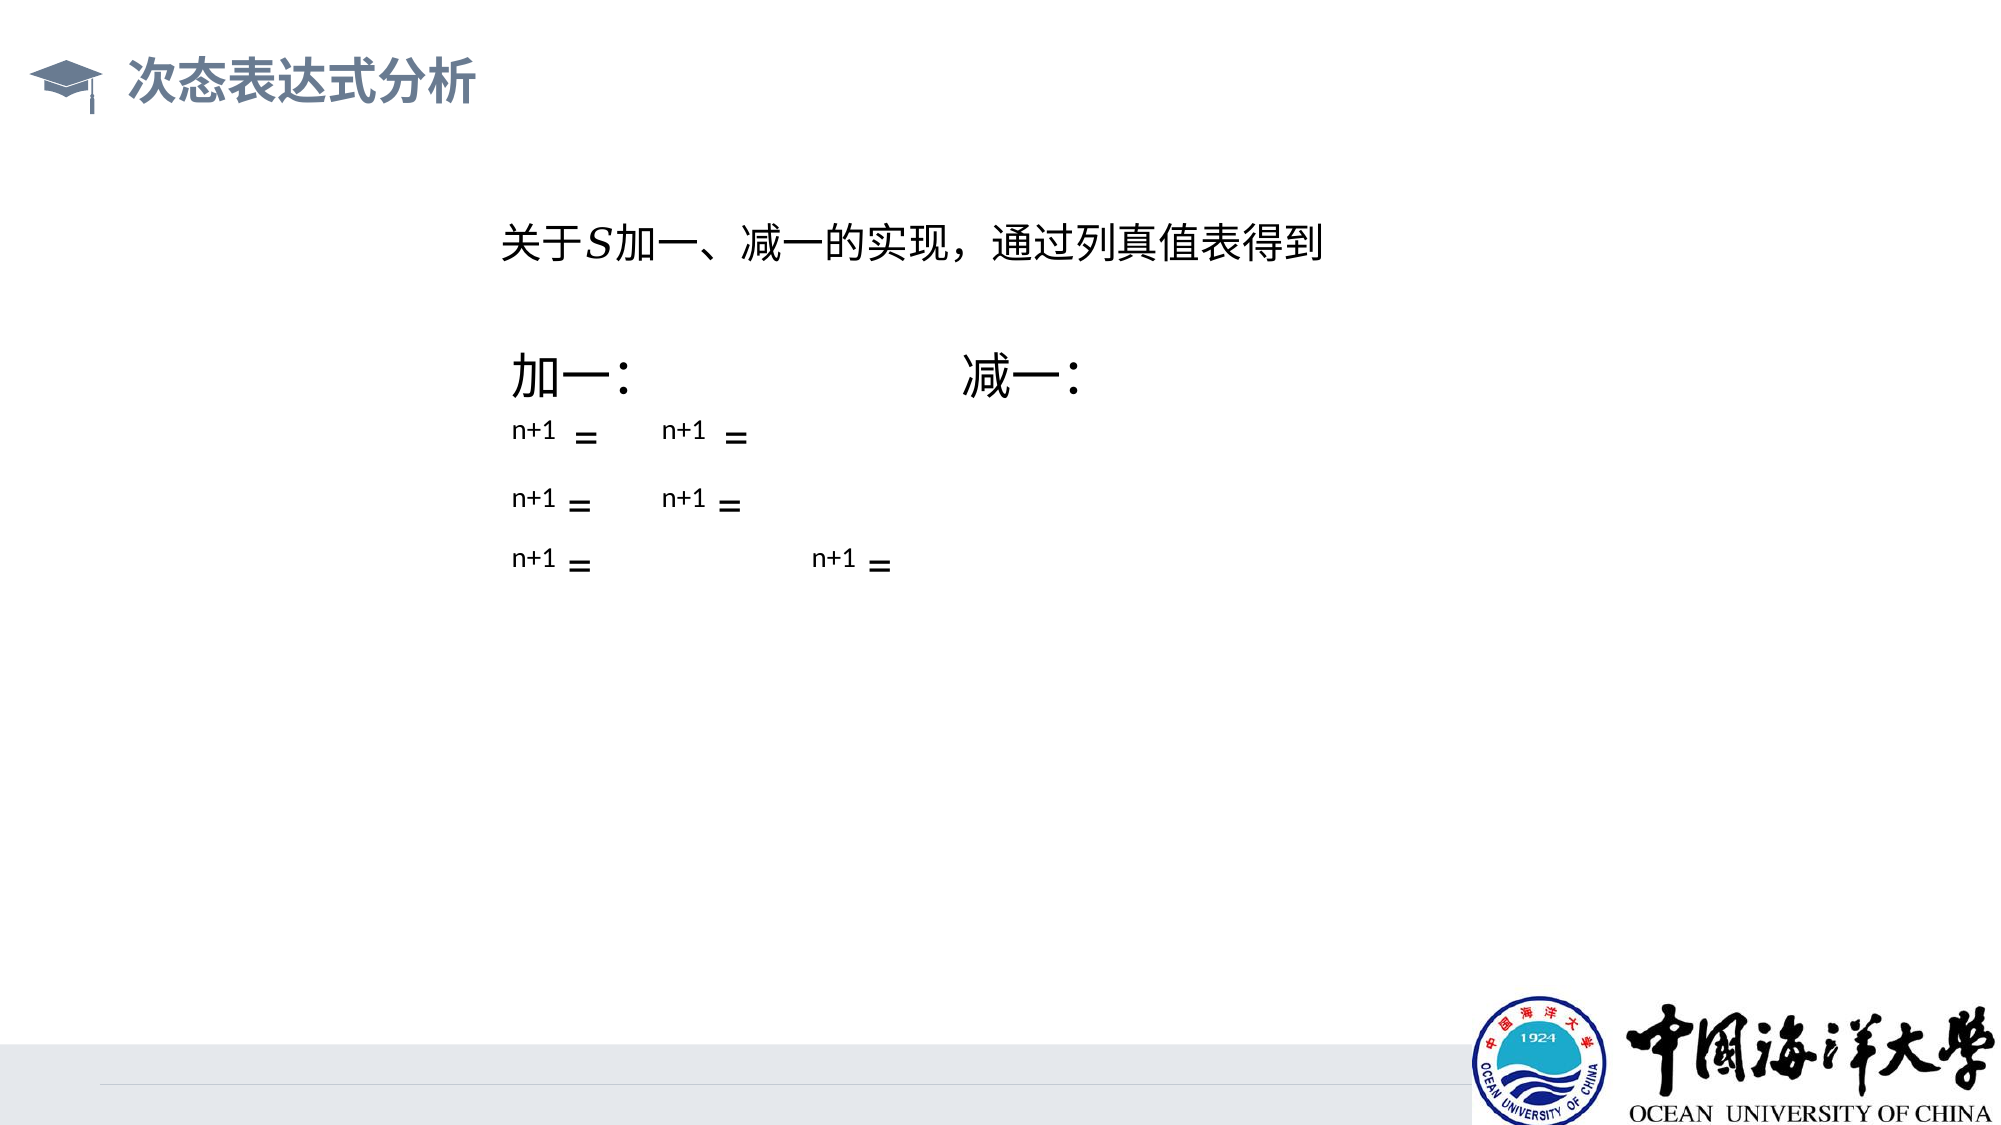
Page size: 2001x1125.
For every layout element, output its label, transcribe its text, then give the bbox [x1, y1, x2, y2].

text_box 关于𝑆加一、减一的实现，通过列真值表得到 [485, 209, 1461, 274]
picture [1472, 985, 2000, 1125]
title 次态表达式分析 [112, 46, 1013, 120]
